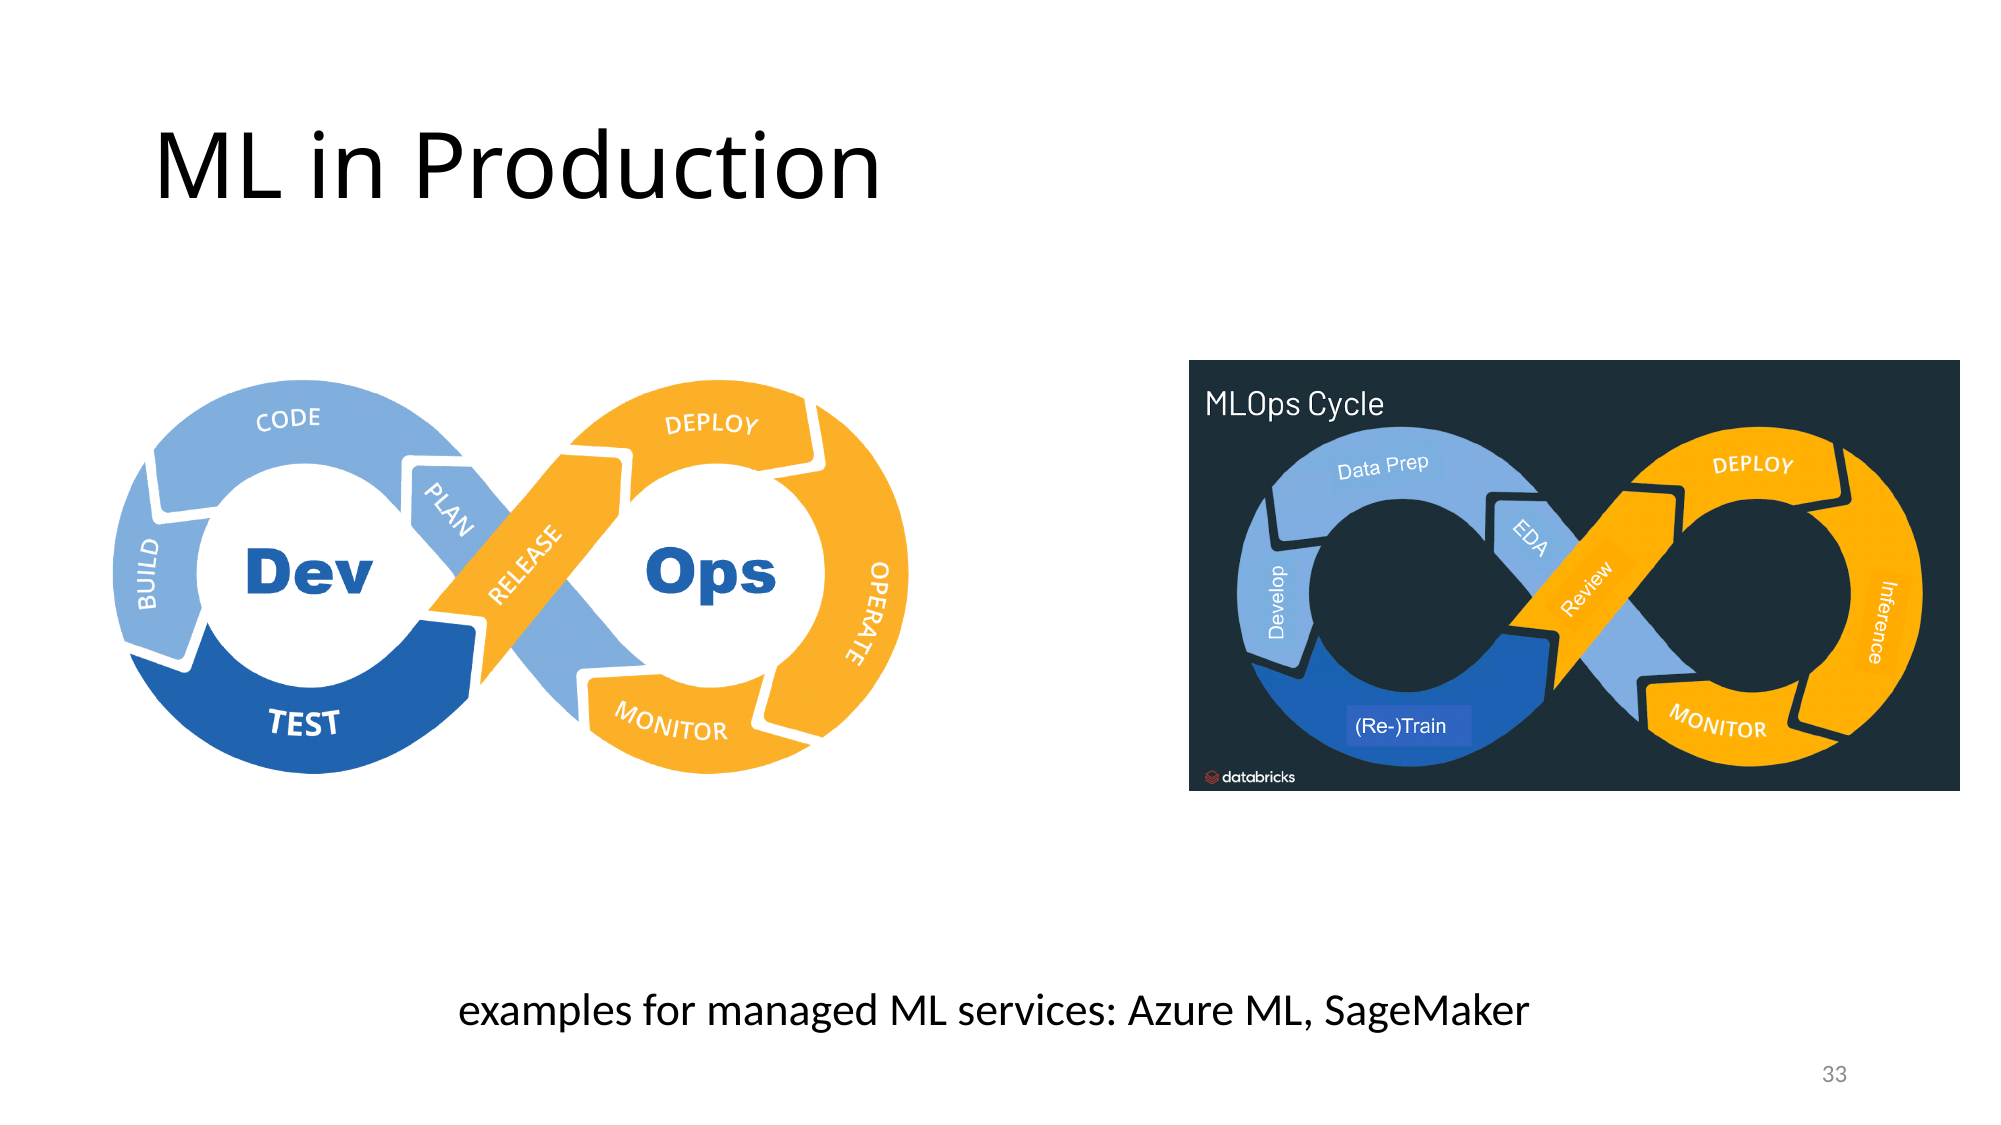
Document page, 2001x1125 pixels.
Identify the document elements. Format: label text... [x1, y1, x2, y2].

picture [1189, 360, 1960, 791]
picture [0, 365, 1029, 786]
text_box examples for managed ML services: Azure ML, SageMaker [443, 972, 1557, 1042]
title ML in Production [137, 59, 1863, 278]
slide_number 33 [1412, 1042, 1863, 1103]
